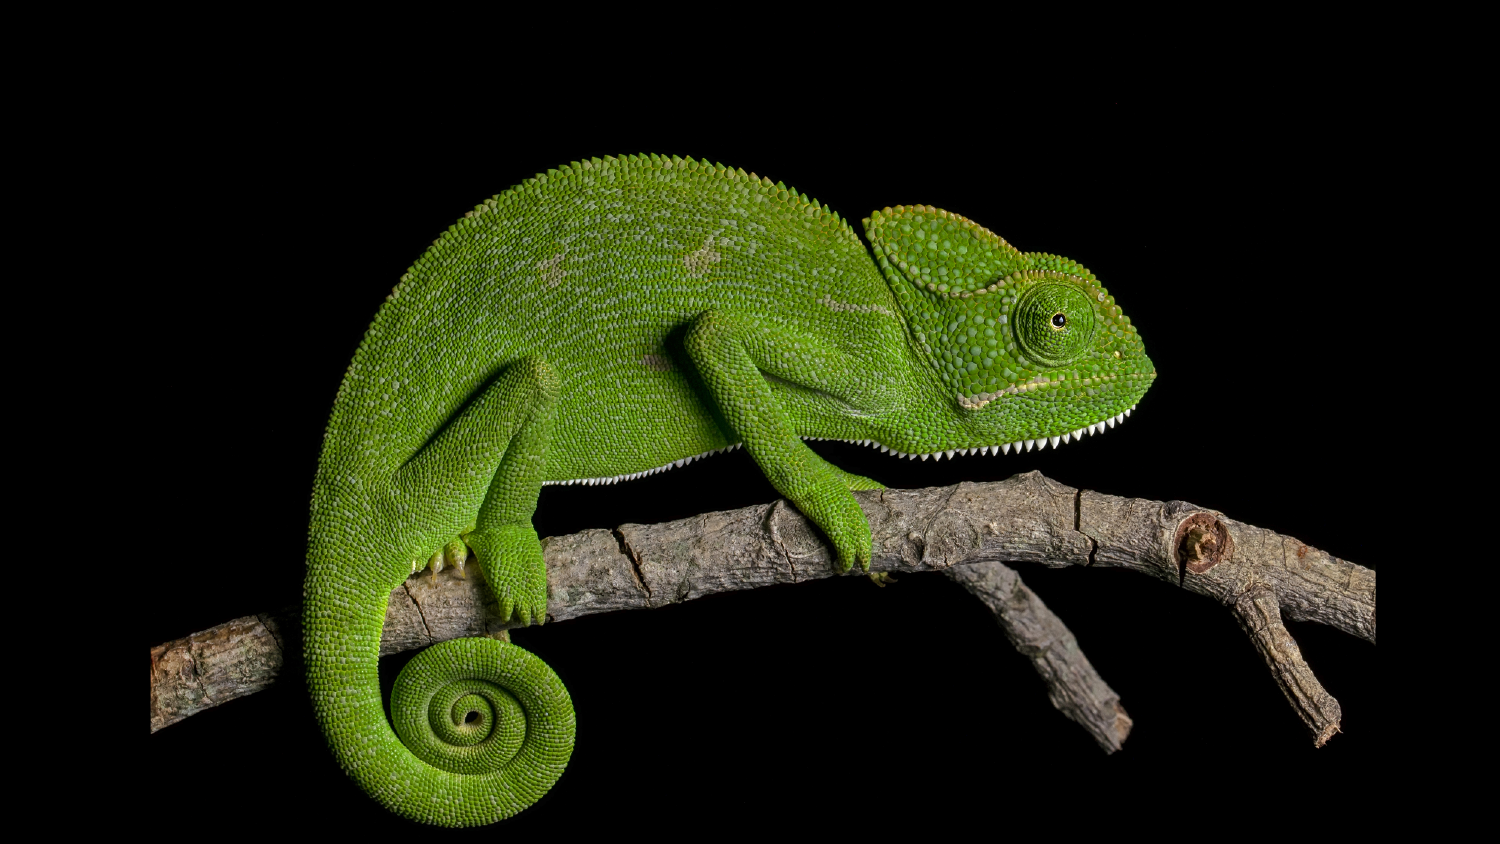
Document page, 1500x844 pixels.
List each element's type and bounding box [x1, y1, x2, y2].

picture [150, 0, 1376, 844]
